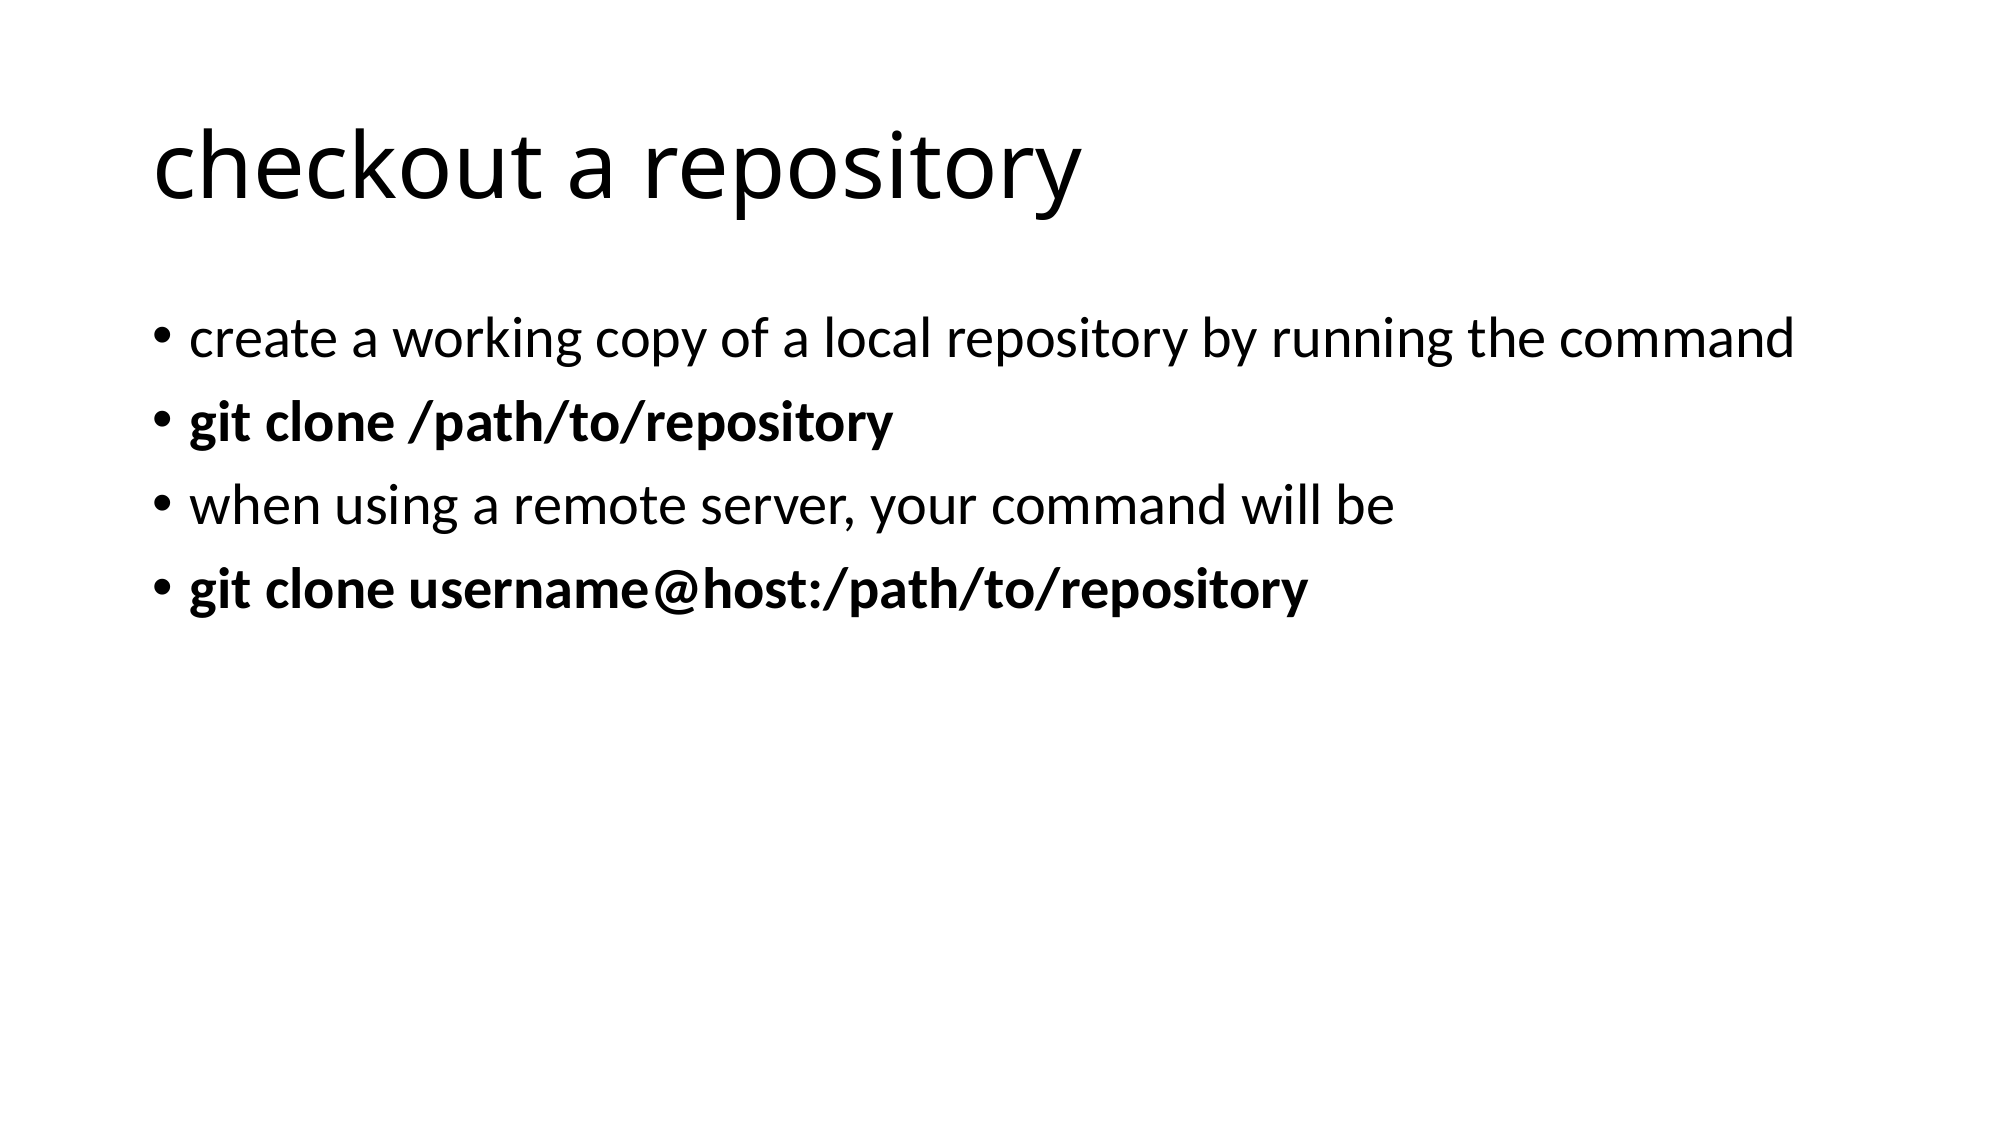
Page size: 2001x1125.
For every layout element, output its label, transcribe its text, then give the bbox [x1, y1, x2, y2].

list create a working copy of a local repository by running the command git clone /path/to/repository when using a remote server, your command will be git clone username@host:/path/to/repository [137, 299, 1863, 1014]
title checkout a repository [137, 59, 1863, 278]
